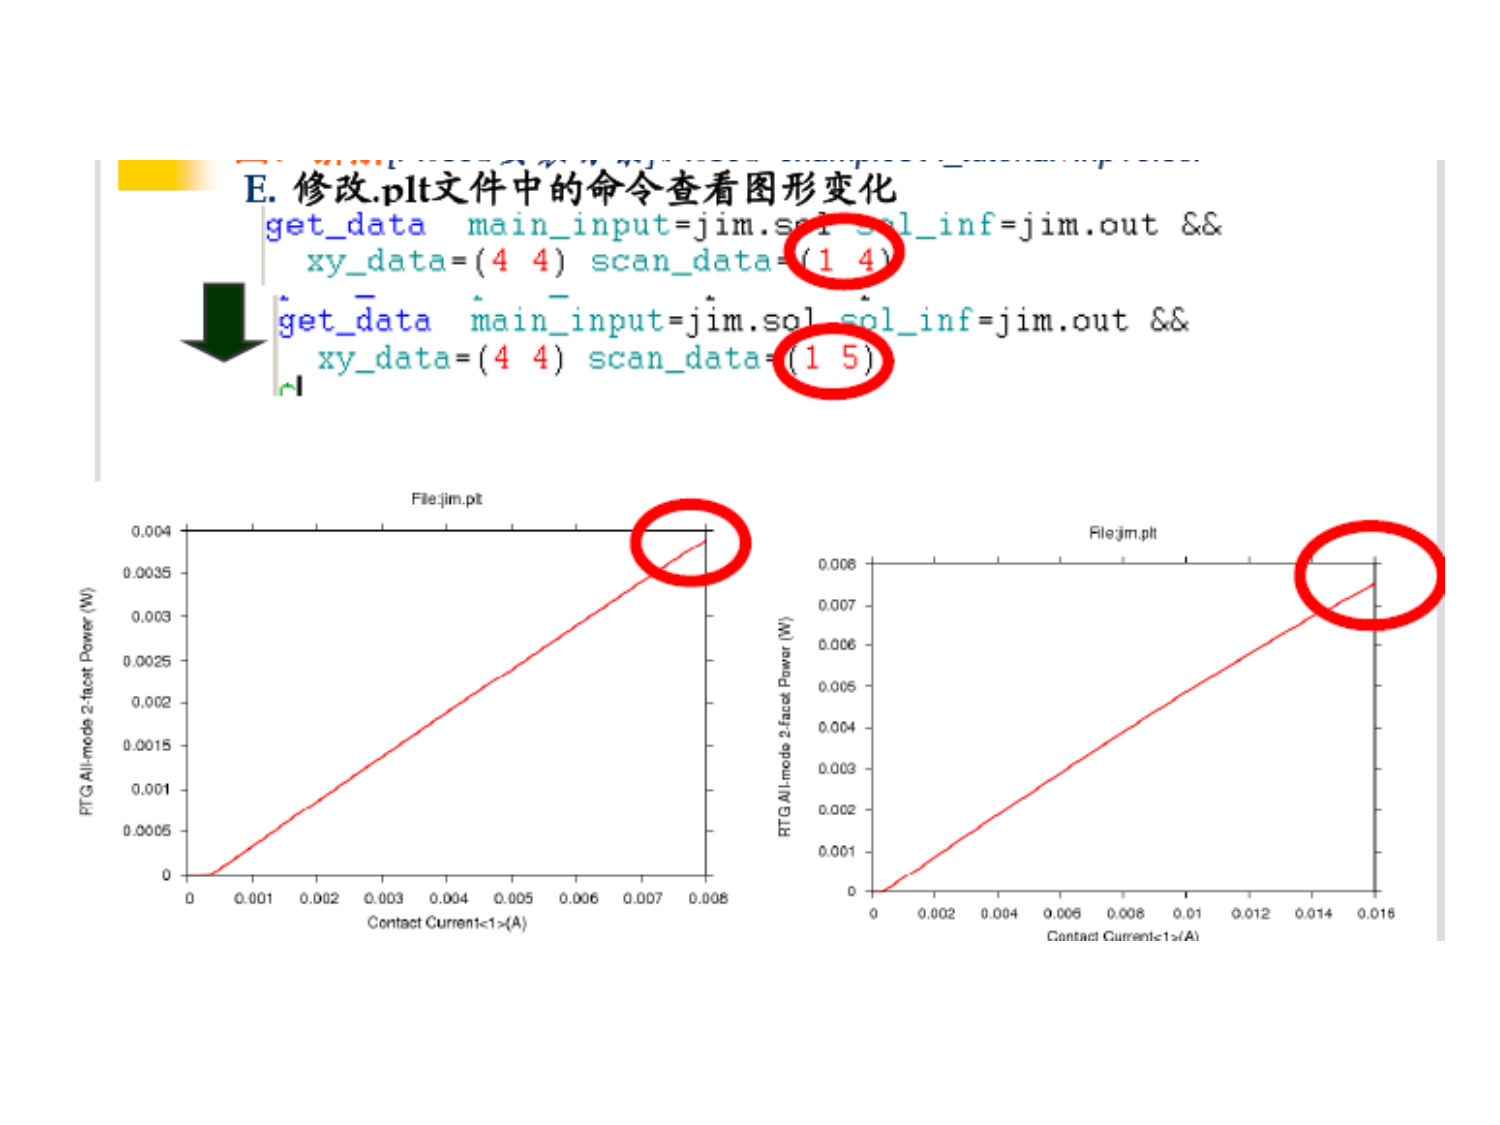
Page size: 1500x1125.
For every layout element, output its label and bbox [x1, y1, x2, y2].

picture [76, 160, 1445, 941]
